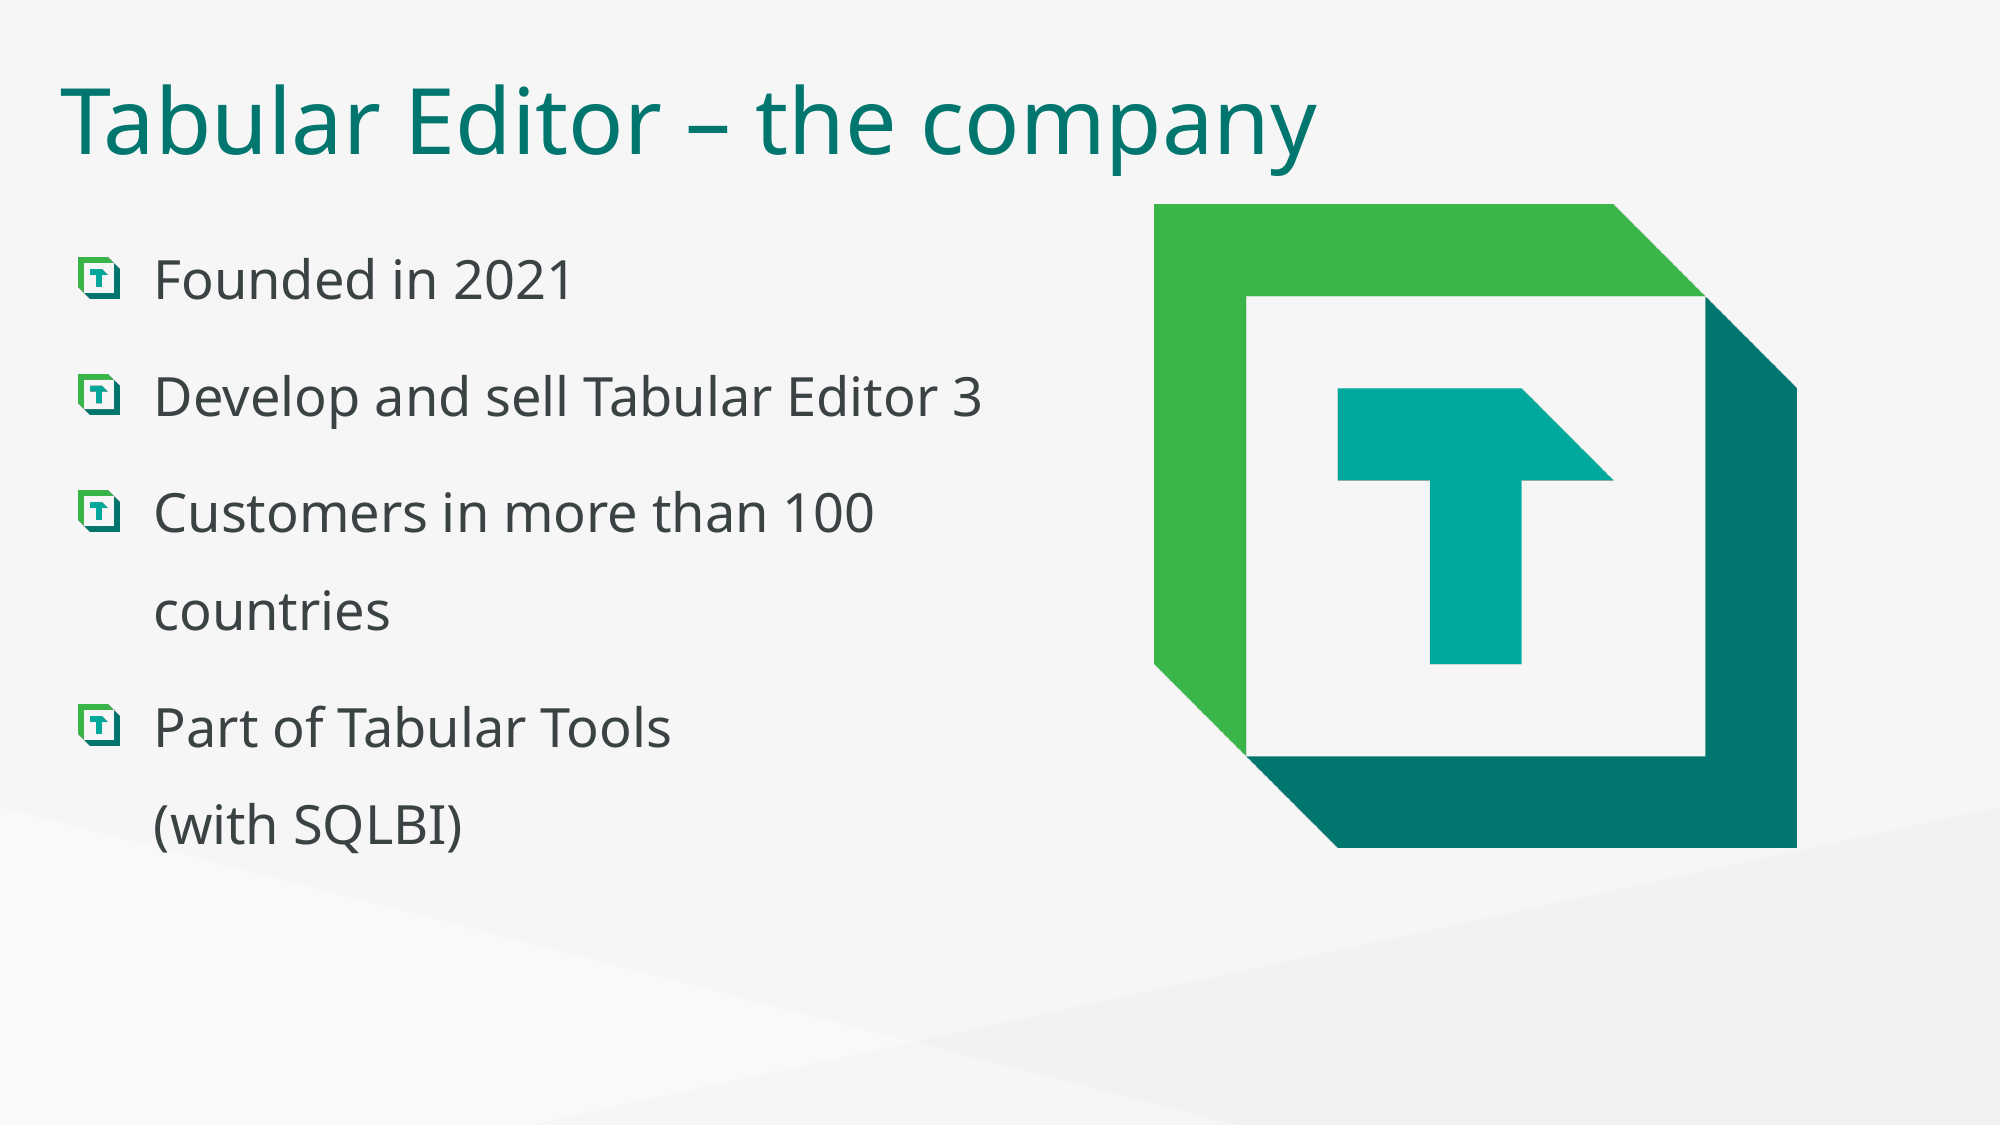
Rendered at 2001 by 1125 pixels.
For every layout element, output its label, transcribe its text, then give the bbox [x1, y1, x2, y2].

list Founded in 2021 Develop and sell Tabular Editor 3 Customers in more than 100 countries Part of Tabular Tools (with SQLBI) [63, 205, 1013, 920]
picture [78, 374, 120, 415]
picture [78, 704, 120, 746]
picture [1154, 189, 1797, 892]
picture [78, 257, 120, 299]
title Tabular Editor – the company [0, 0, 2000, 171]
picture [78, 490, 120, 532]
